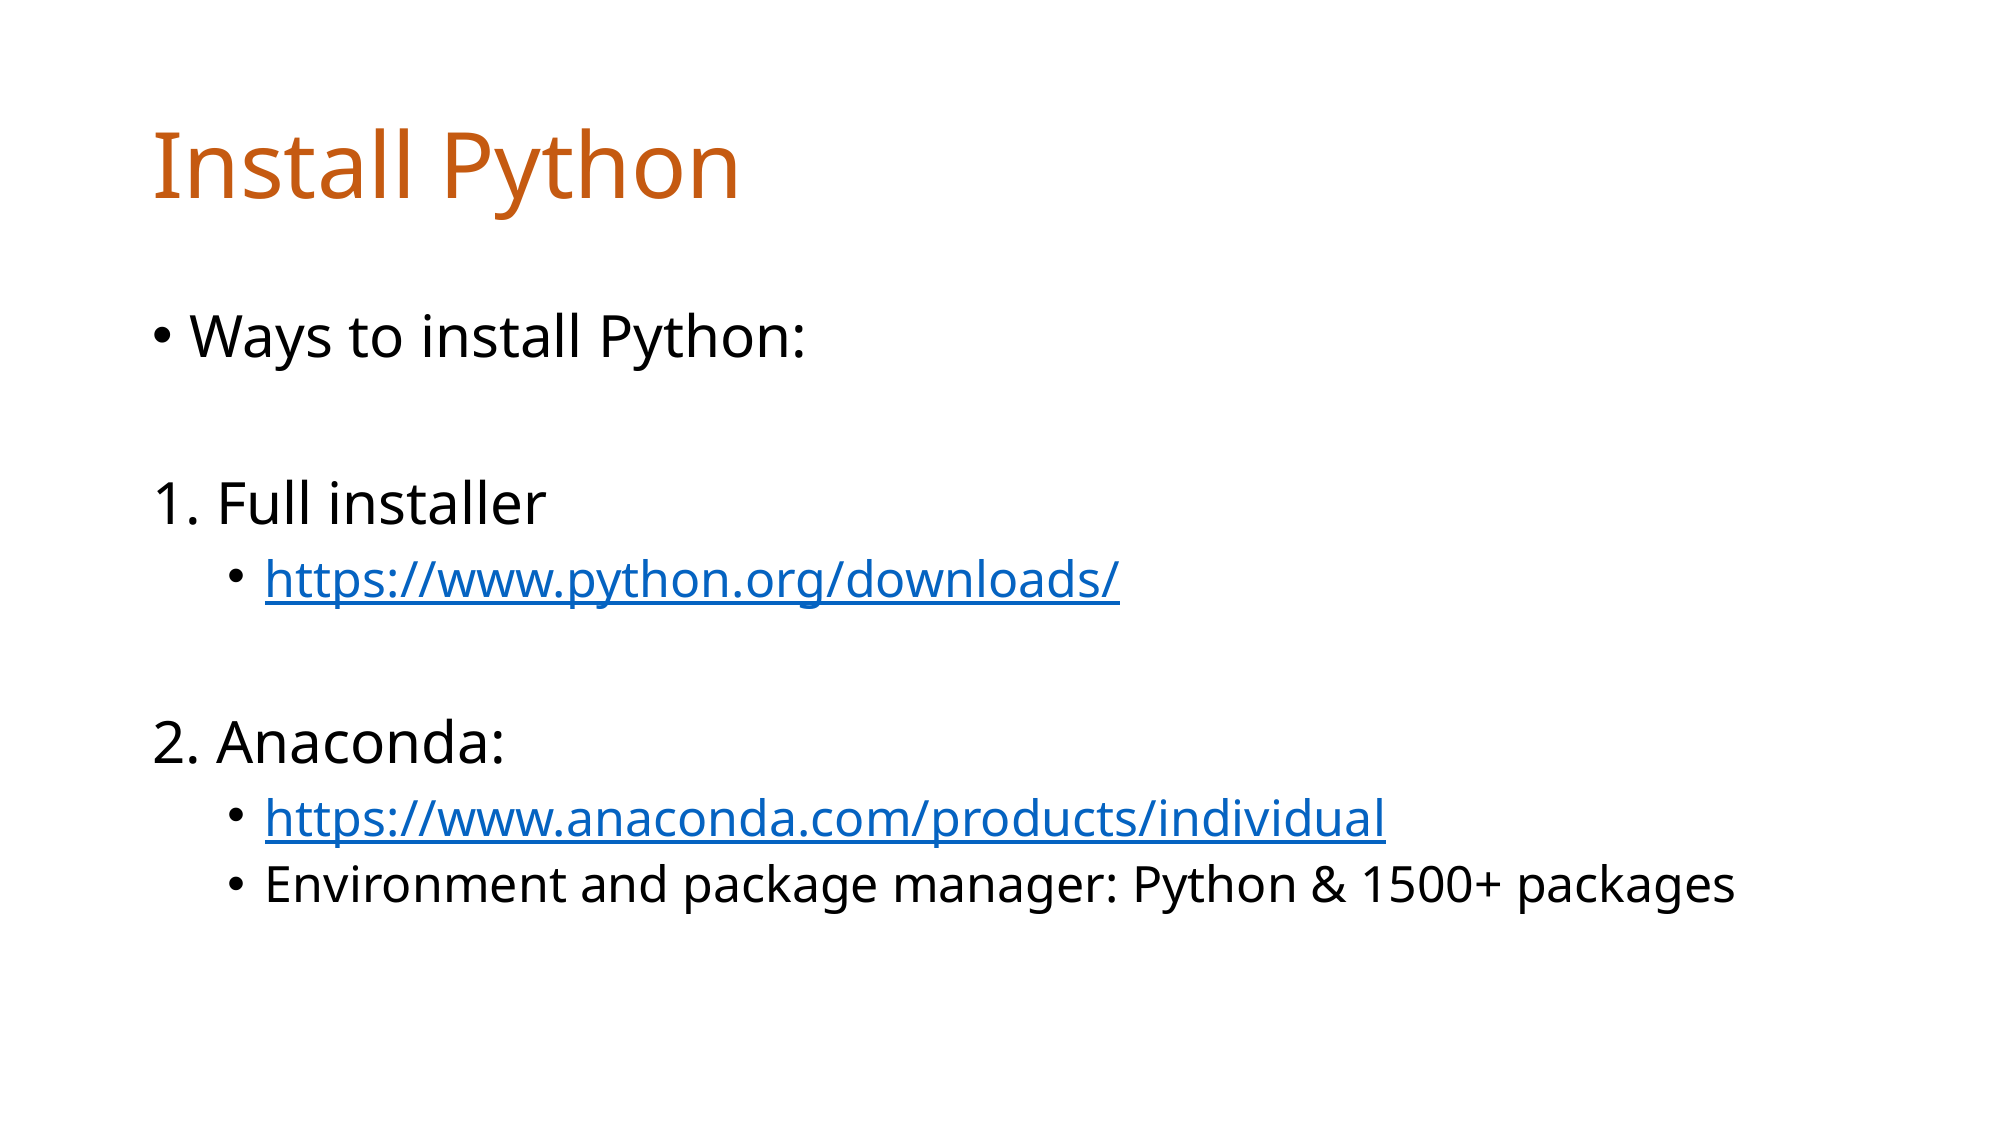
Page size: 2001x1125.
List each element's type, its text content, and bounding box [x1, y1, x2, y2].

title Install Python [137, 59, 1863, 278]
list Ways to install Python: 1. Full installer https://www.python.org/downloads/ 2. Anaconda: https://www.anaconda.com/products/individual Environment and package manager: Python & 1500+ packages [137, 299, 1863, 1014]
